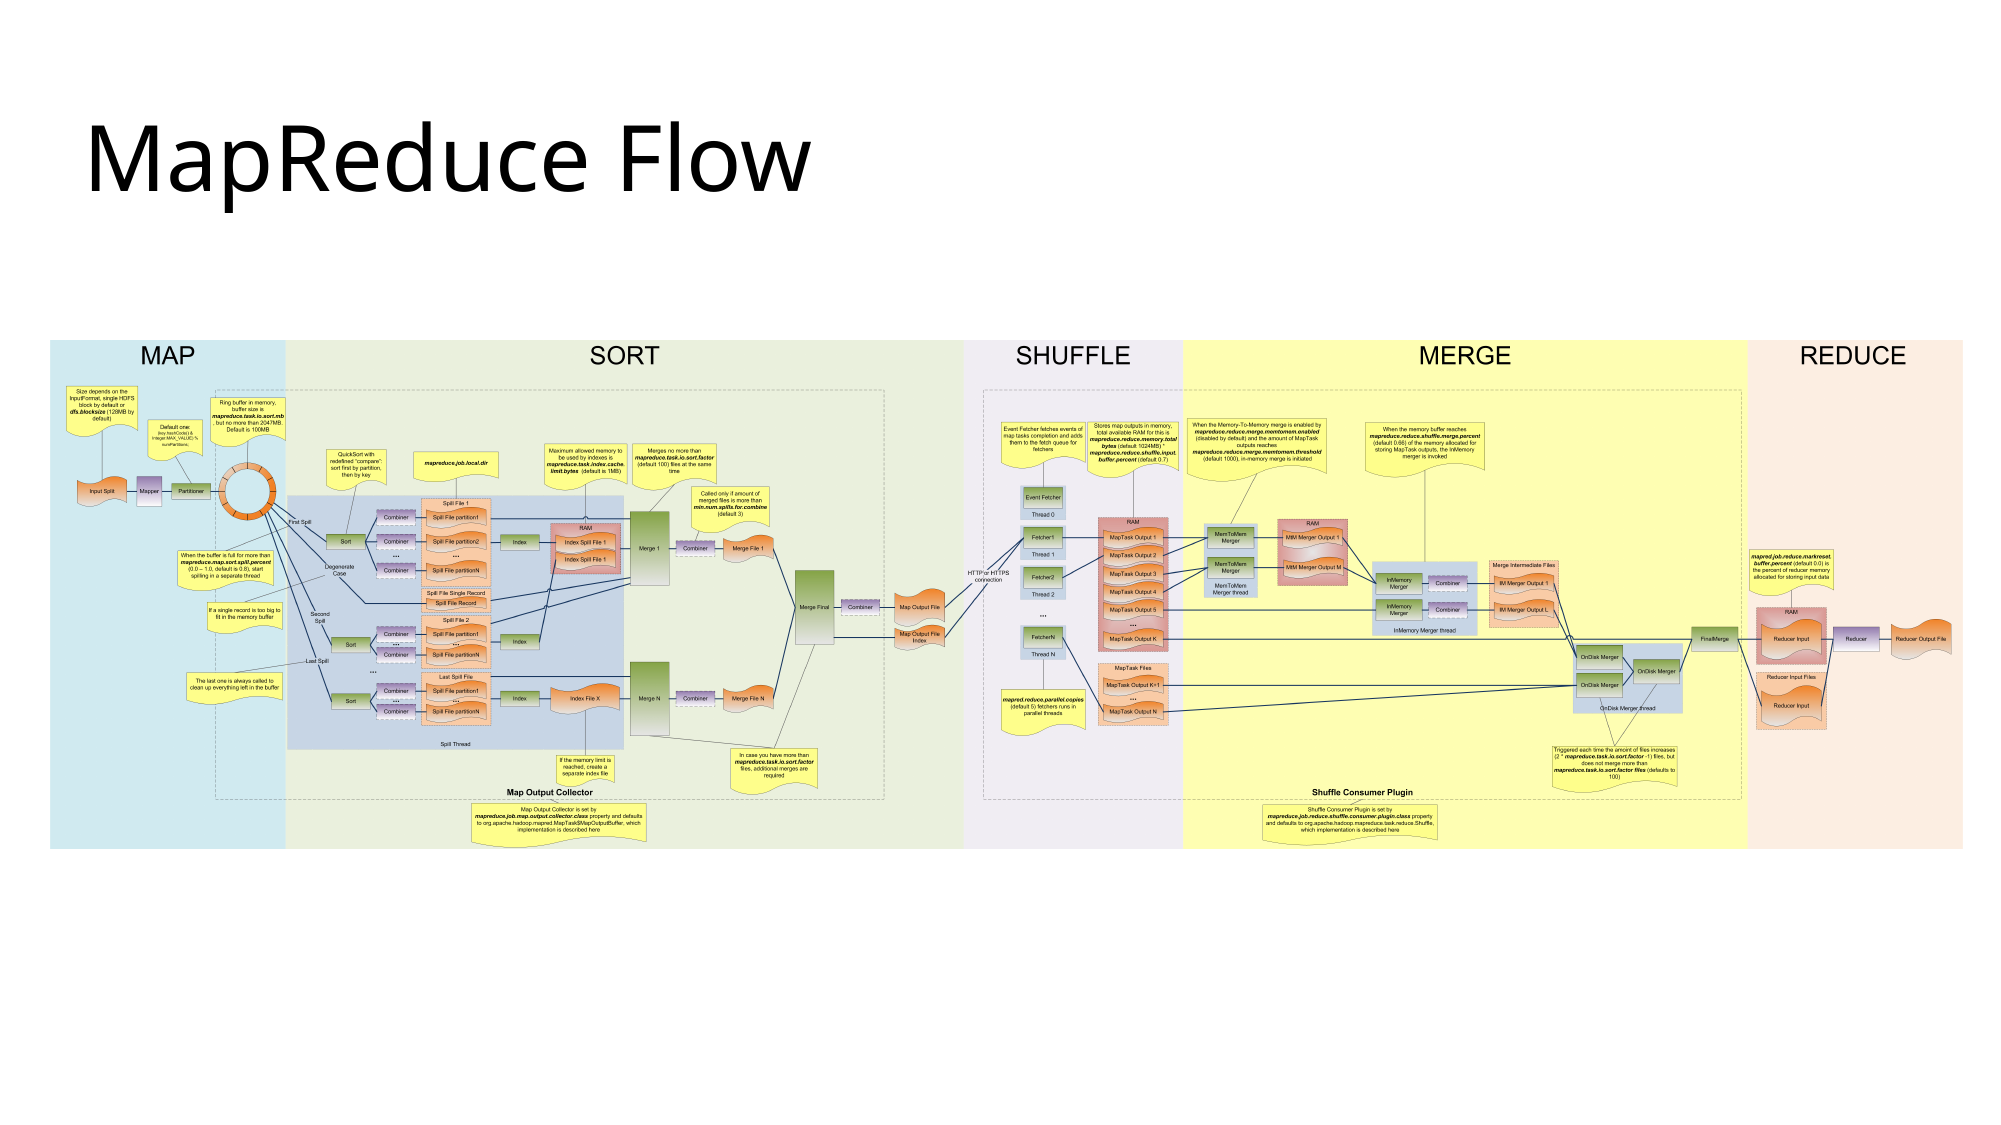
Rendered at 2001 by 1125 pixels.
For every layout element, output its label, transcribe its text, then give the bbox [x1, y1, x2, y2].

picture [50, 340, 1963, 849]
title MapReduce Flow [68, 97, 1932, 223]
